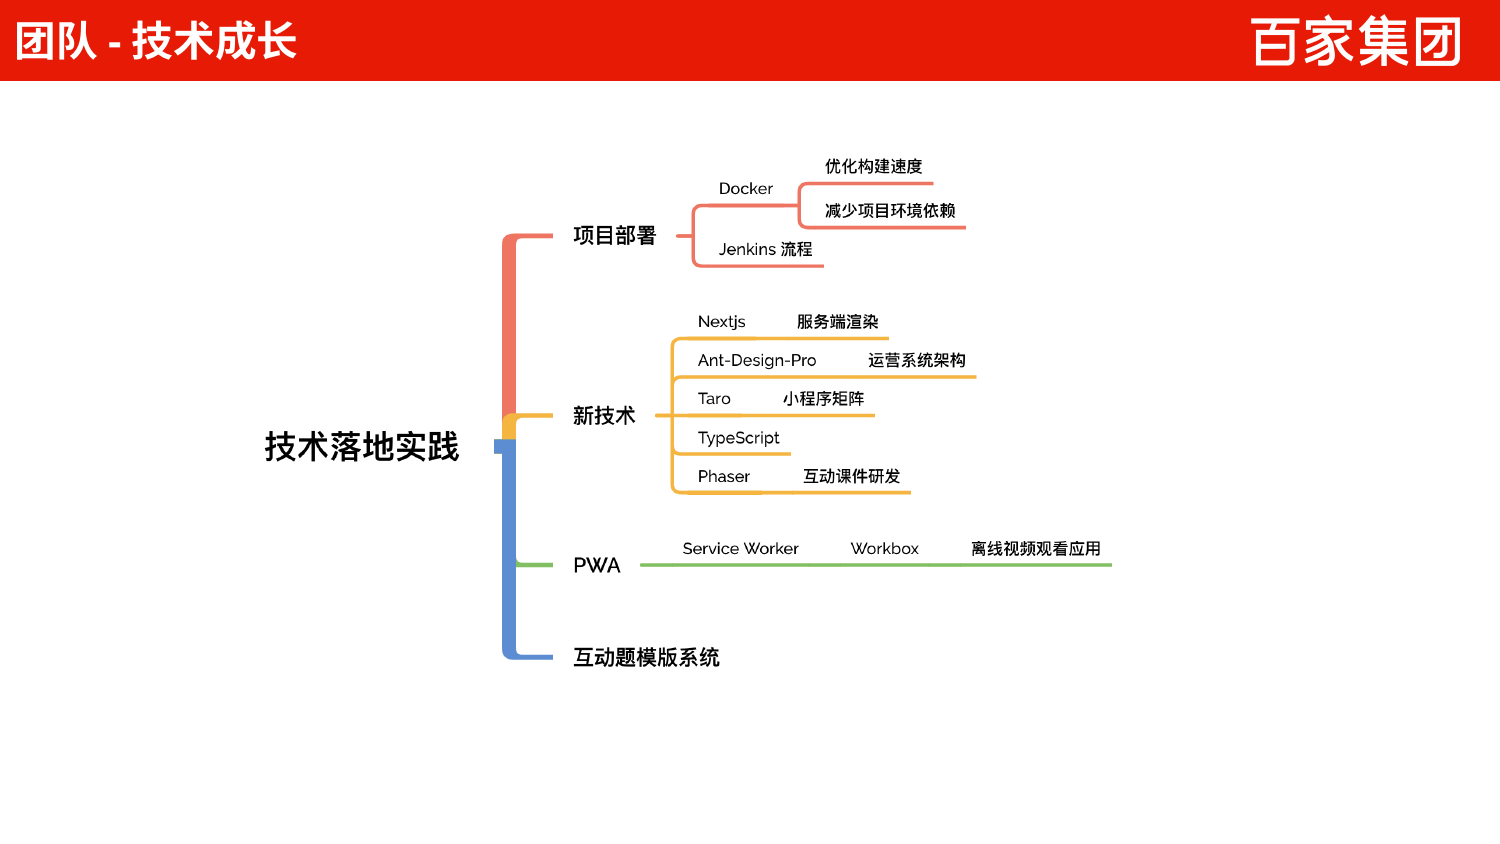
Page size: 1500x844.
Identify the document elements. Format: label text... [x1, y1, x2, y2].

text_box 团队-技术成长 [0, 0, 1067, 86]
text_box [1067, 0, 1500, 83]
picture [1251, 14, 1460, 66]
picture [195, 90, 1305, 830]
